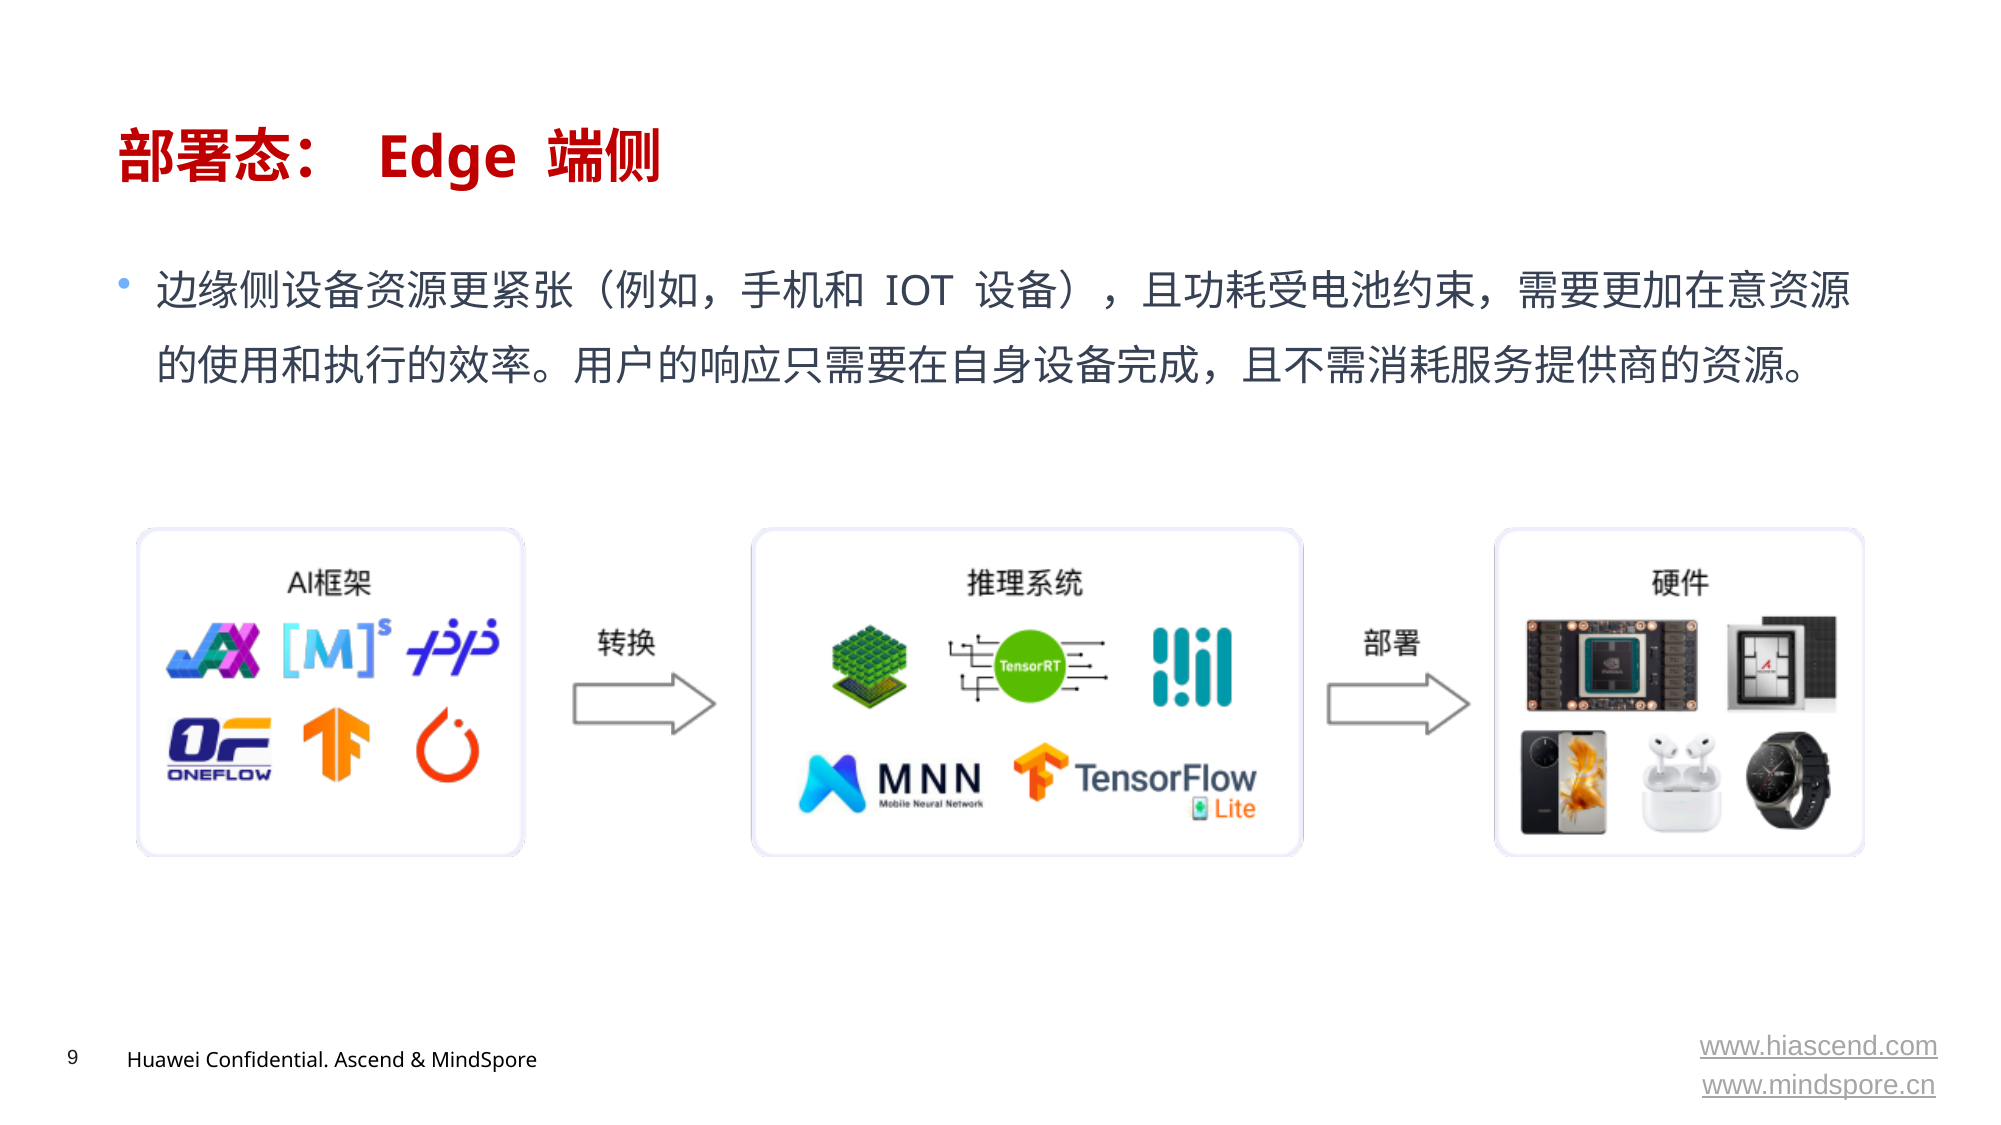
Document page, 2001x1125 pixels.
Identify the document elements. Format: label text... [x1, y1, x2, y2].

picture [135, 526, 1866, 857]
title 部署态： Edge 端侧 [102, 111, 1901, 209]
list 边缘侧设备资源更紧张（例如，手机和 IOT 设备），且功耗受电池约束，需要更加在意资源的使用和执行的效率。用户的响应只需要在自身设备完成，且不需消耗服务提供商的资源。 [102, 231, 1901, 988]
